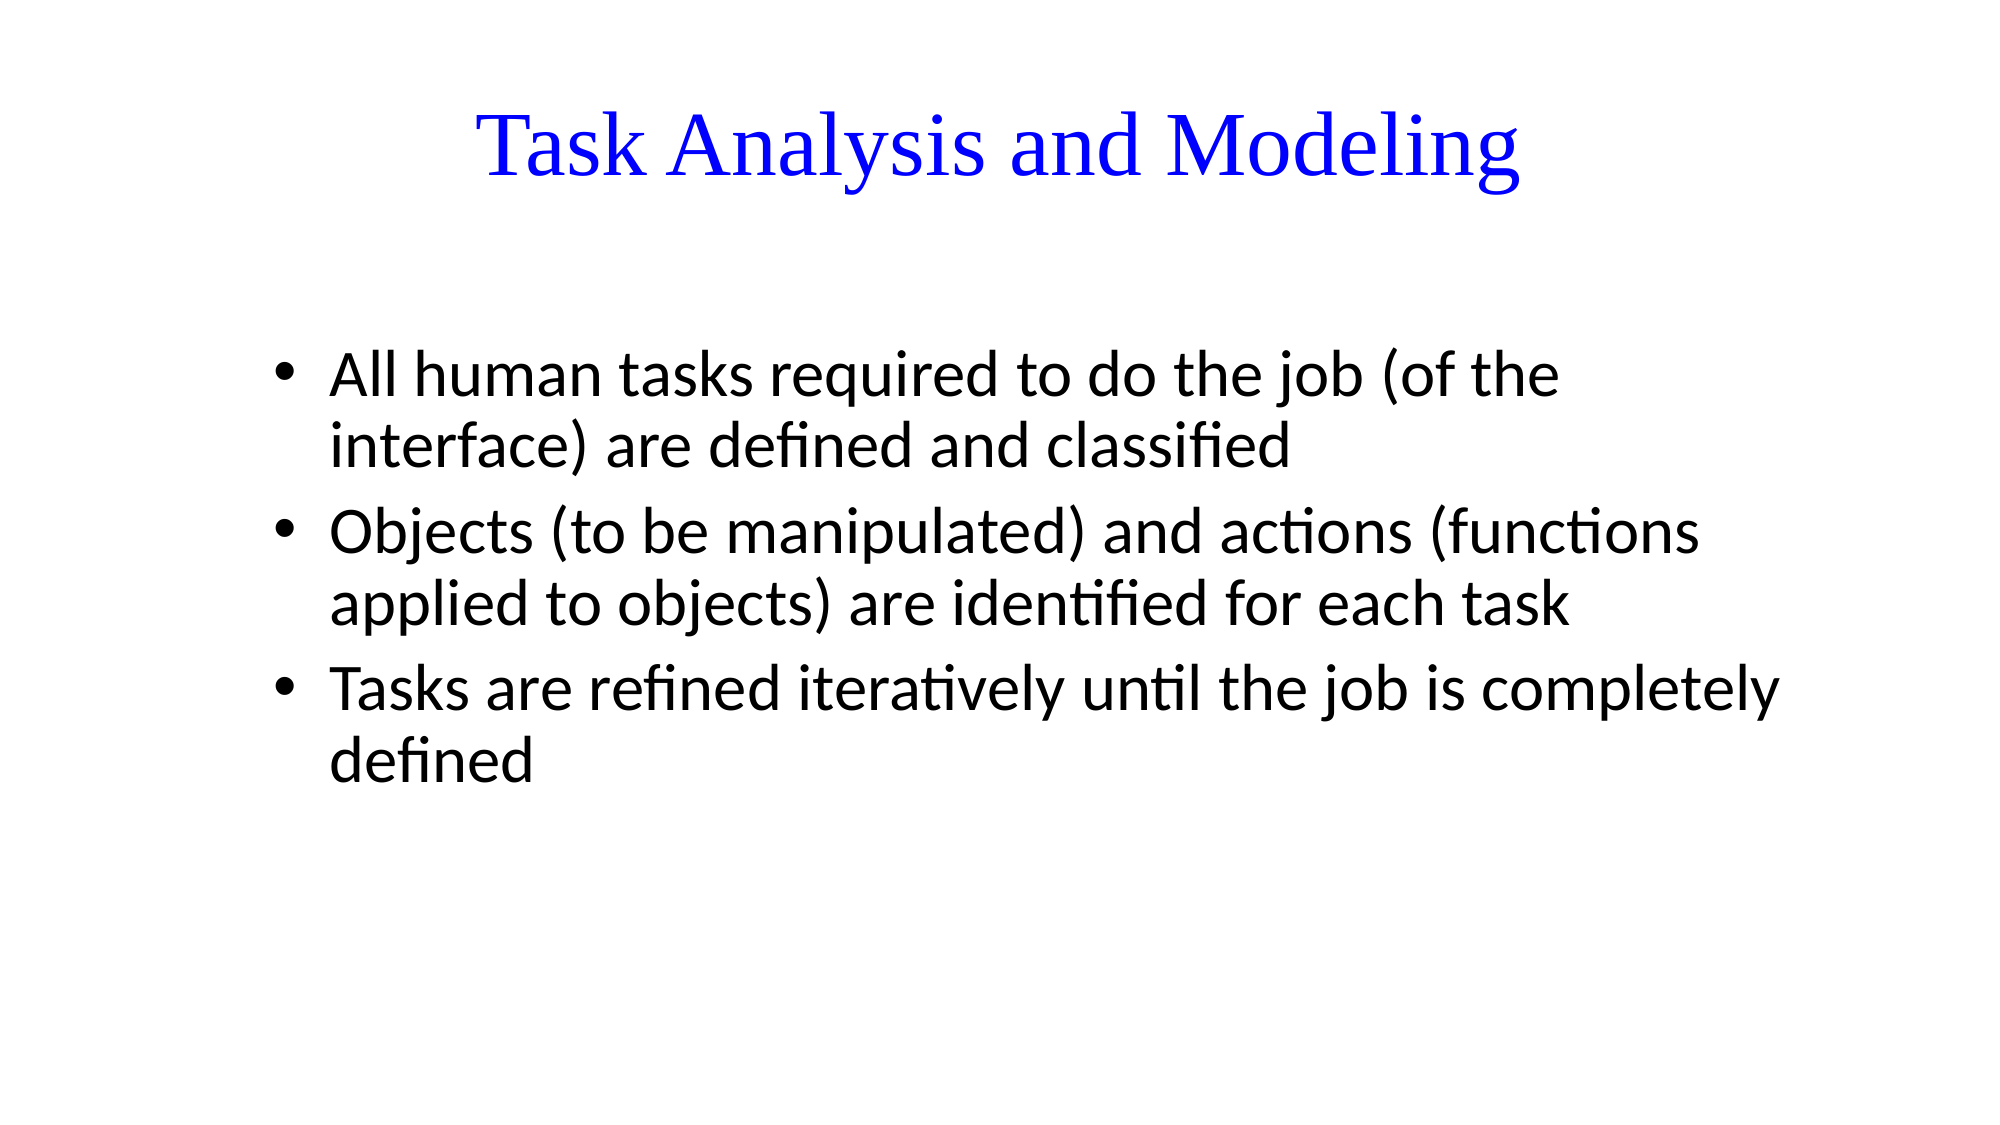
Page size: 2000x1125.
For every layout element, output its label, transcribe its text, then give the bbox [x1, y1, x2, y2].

list All human tasks required to do the job (of the interface) are defined and classified Objects (to be manipulated) and actions (functions applied to objects) are identified for each task Tasks are refined iteratively until the job is completely defined [258, 331, 1850, 1006]
title Task Analysis and Modeling [99, 45, 1900, 233]
